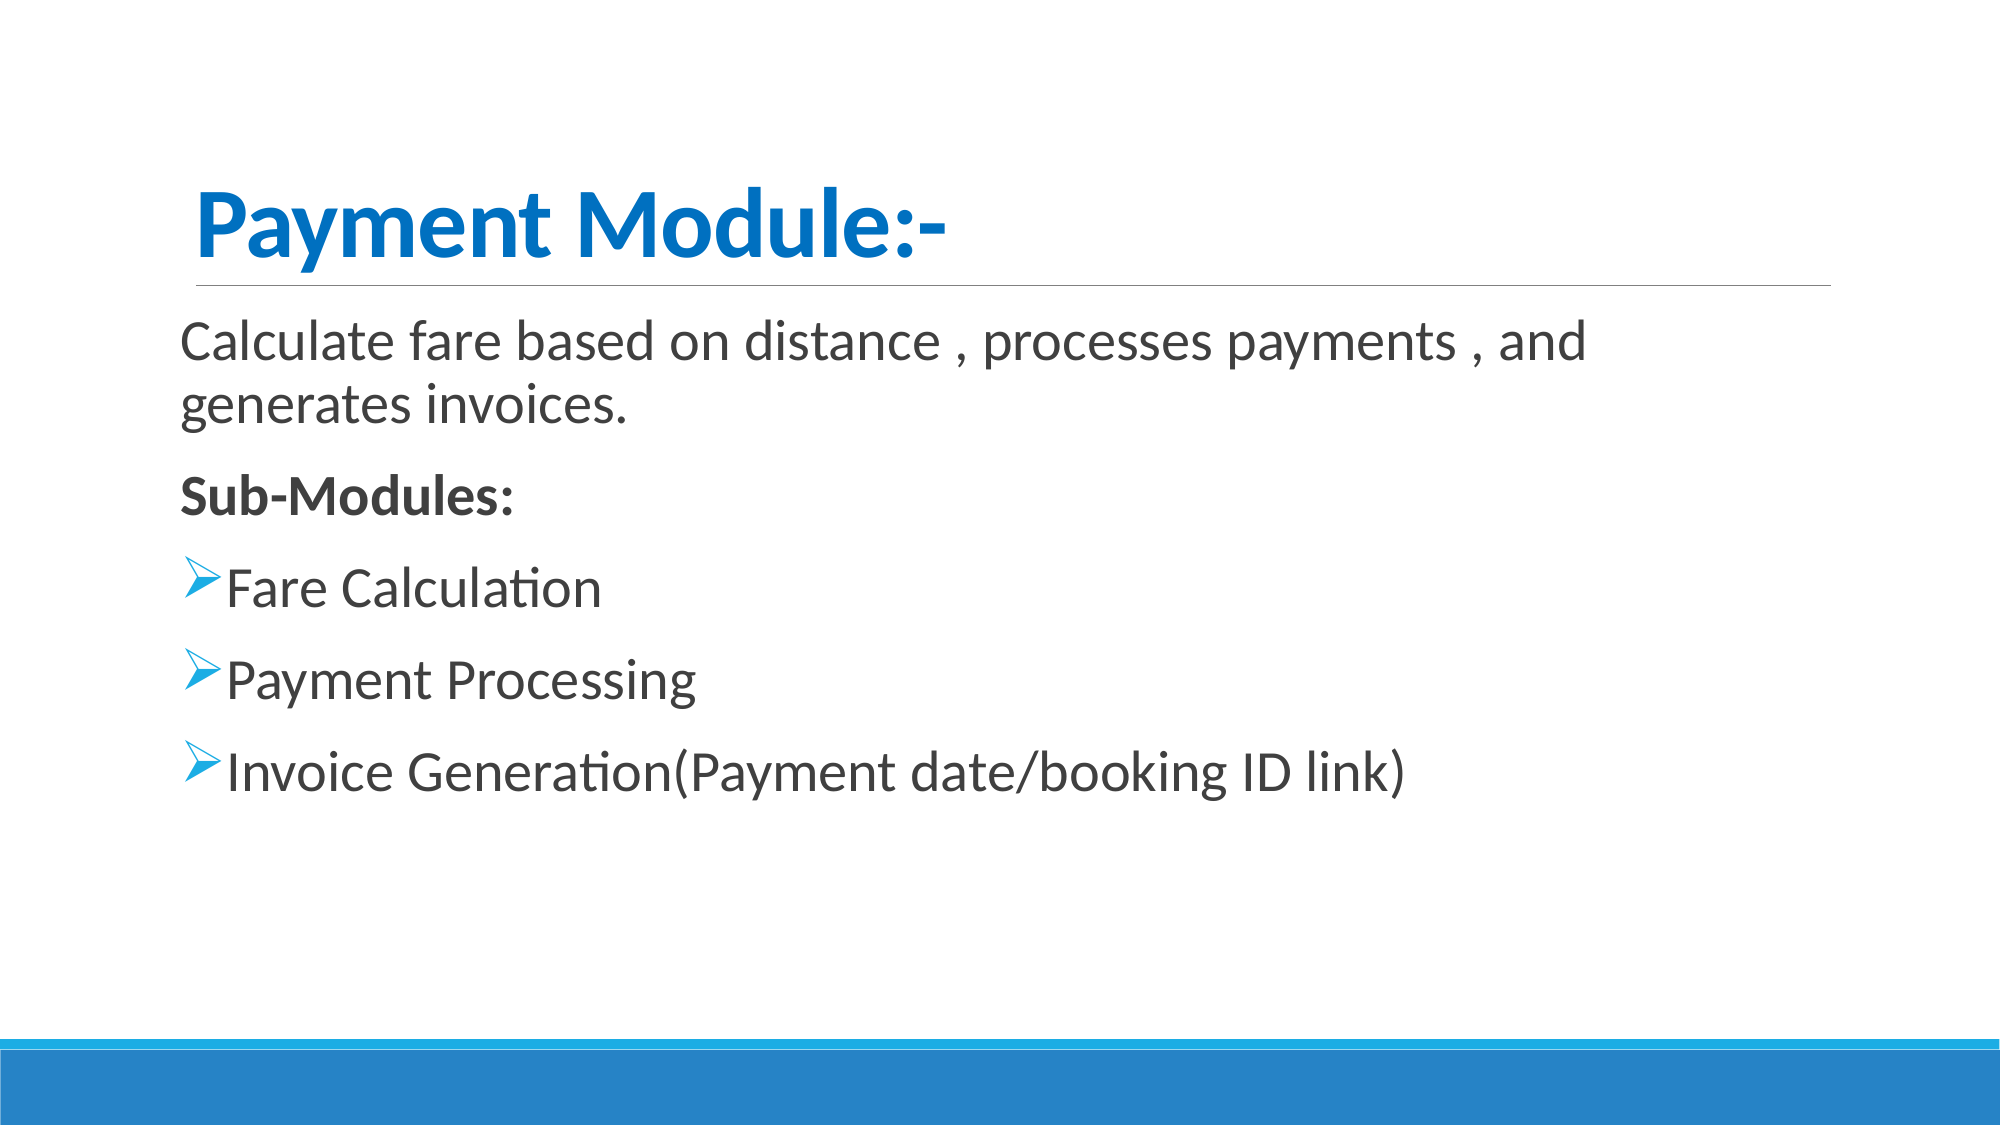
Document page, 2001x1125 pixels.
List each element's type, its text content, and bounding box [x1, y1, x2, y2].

title Payment Module:- [180, 47, 1830, 285]
list Calculate fare based on distance , processes payments , and generates invoices. Sub-Modules: Fare Calculation Payment Processing Invoice Generation(Payment date/booking ID link) [180, 302, 1830, 963]
